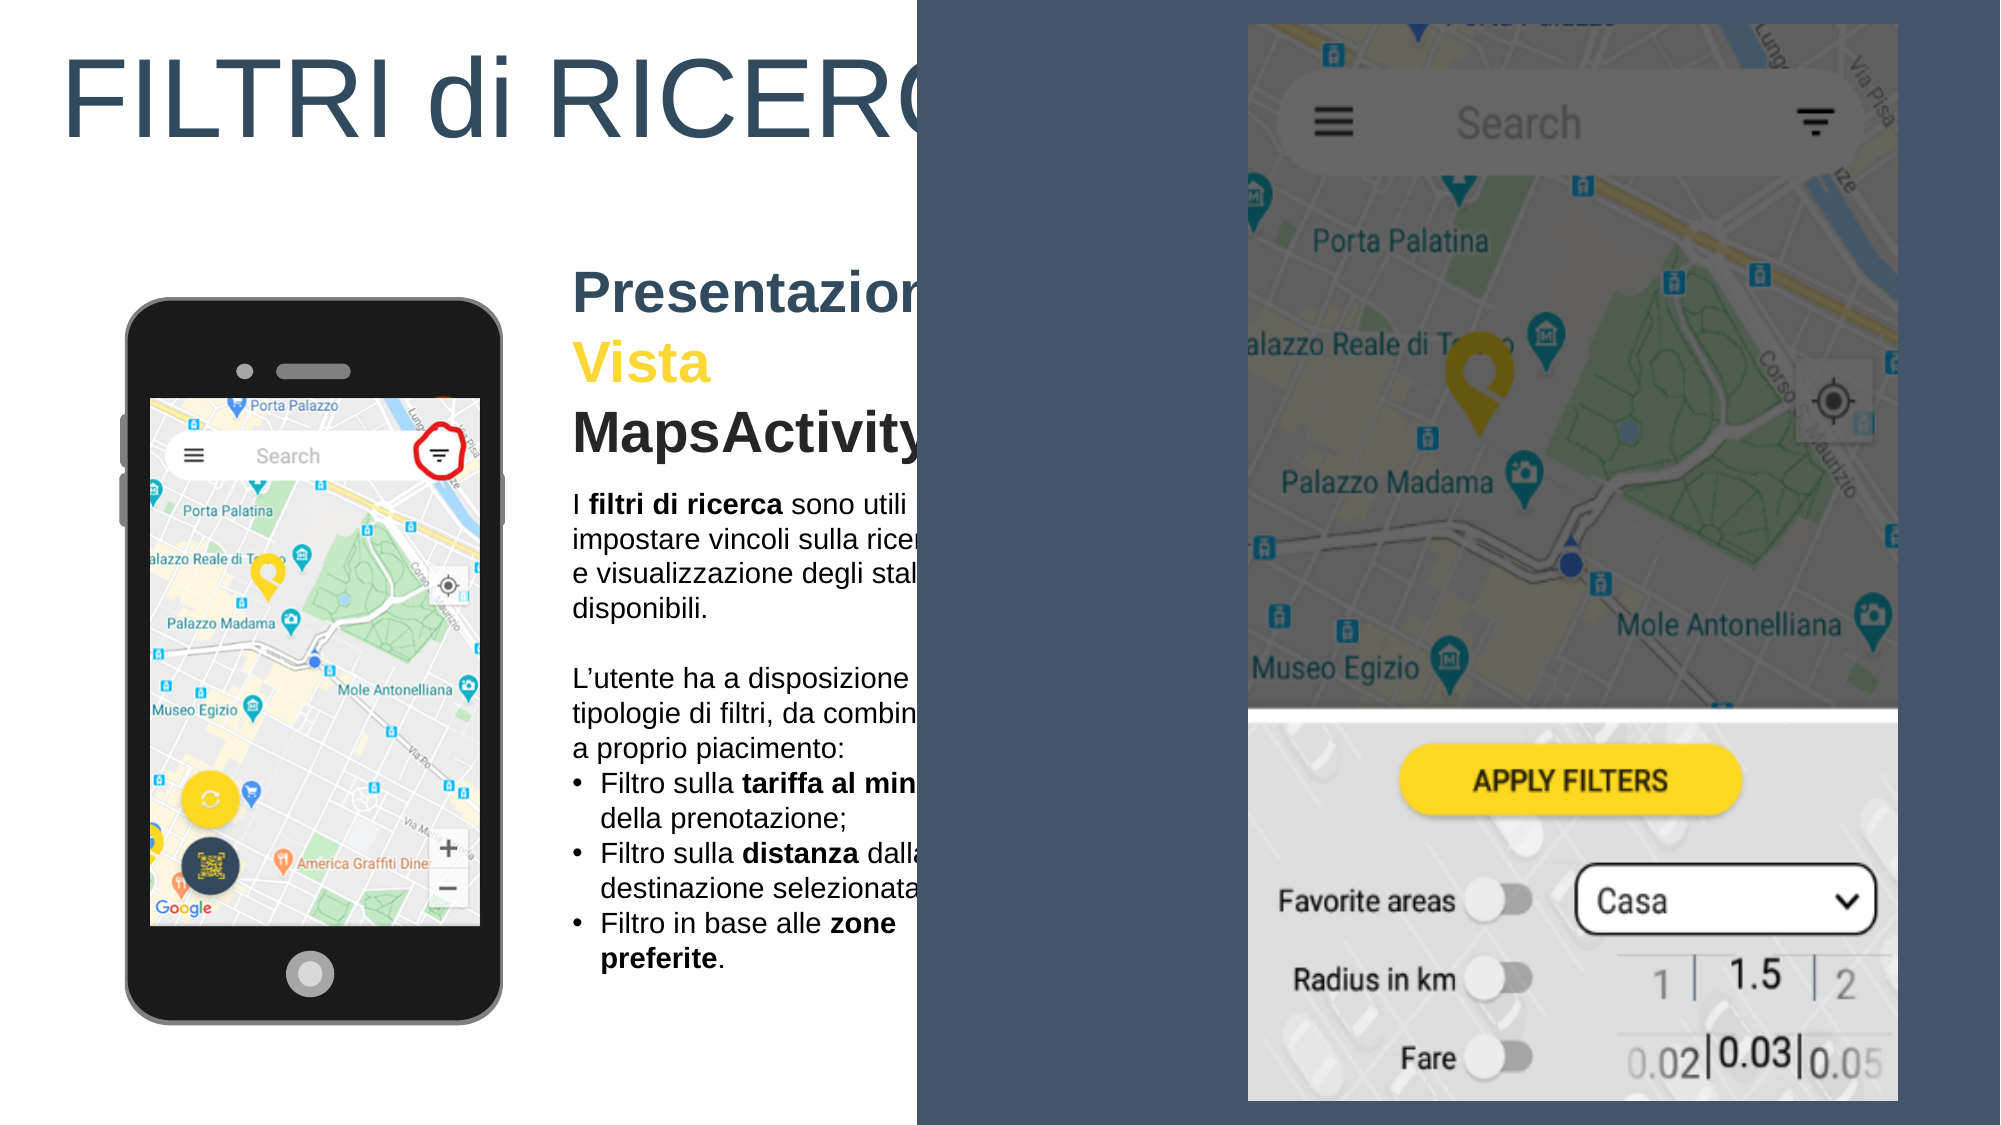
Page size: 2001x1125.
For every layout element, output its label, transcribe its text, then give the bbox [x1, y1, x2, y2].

title FILTRI di RICERCA [45, 32, 917, 176]
picture [917, 0, 2000, 1125]
text_box I filtri di ricerca sono utili per impostare vincoli sulla ricerca e visualizzazione degli stalli disponibili. L’utente ha a disposizione tre tipologie di filtri, da combinare a proprio piacimento: Filtro sulla tariffa al minuto della prenotazione; Filtro sulla distanza dalla destinazione selezionata; Filtro in base alle zone preferite. [557, 477, 917, 982]
picture [150, 398, 481, 928]
text_box Presentazione Vista MapsActivity [557, 246, 917, 472]
